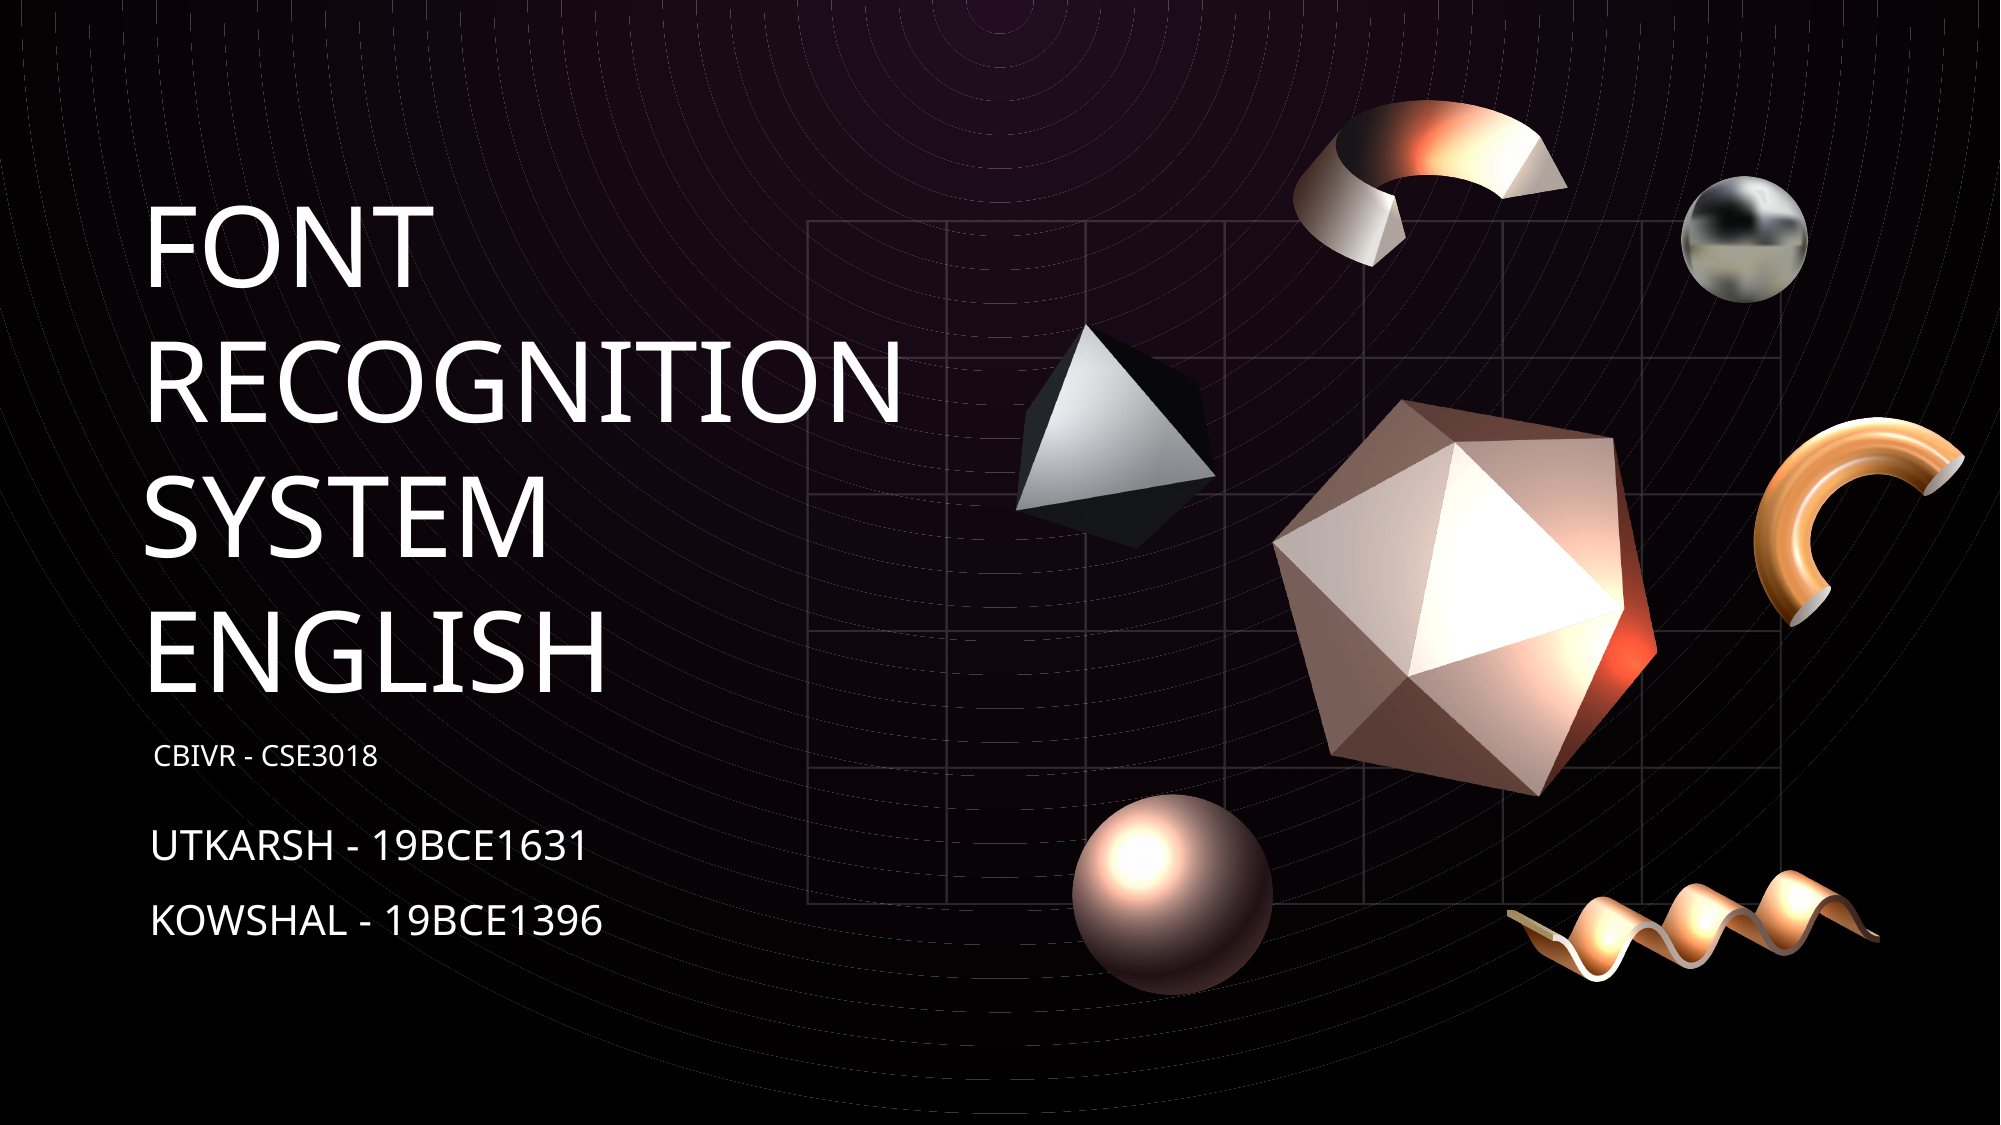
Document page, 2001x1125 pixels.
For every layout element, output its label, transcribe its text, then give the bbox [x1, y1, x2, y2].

text_box FONT RECOGNITION SYSTEM ENGLISH [125, 167, 1065, 723]
text_box CBIVR - CSE3018 [138, 729, 694, 780]
text_box UTKARSH - 19BCE1631 KOWSHAL - 19BCE1396 [134, 786, 1073, 952]
picture [806, 100, 1965, 995]
